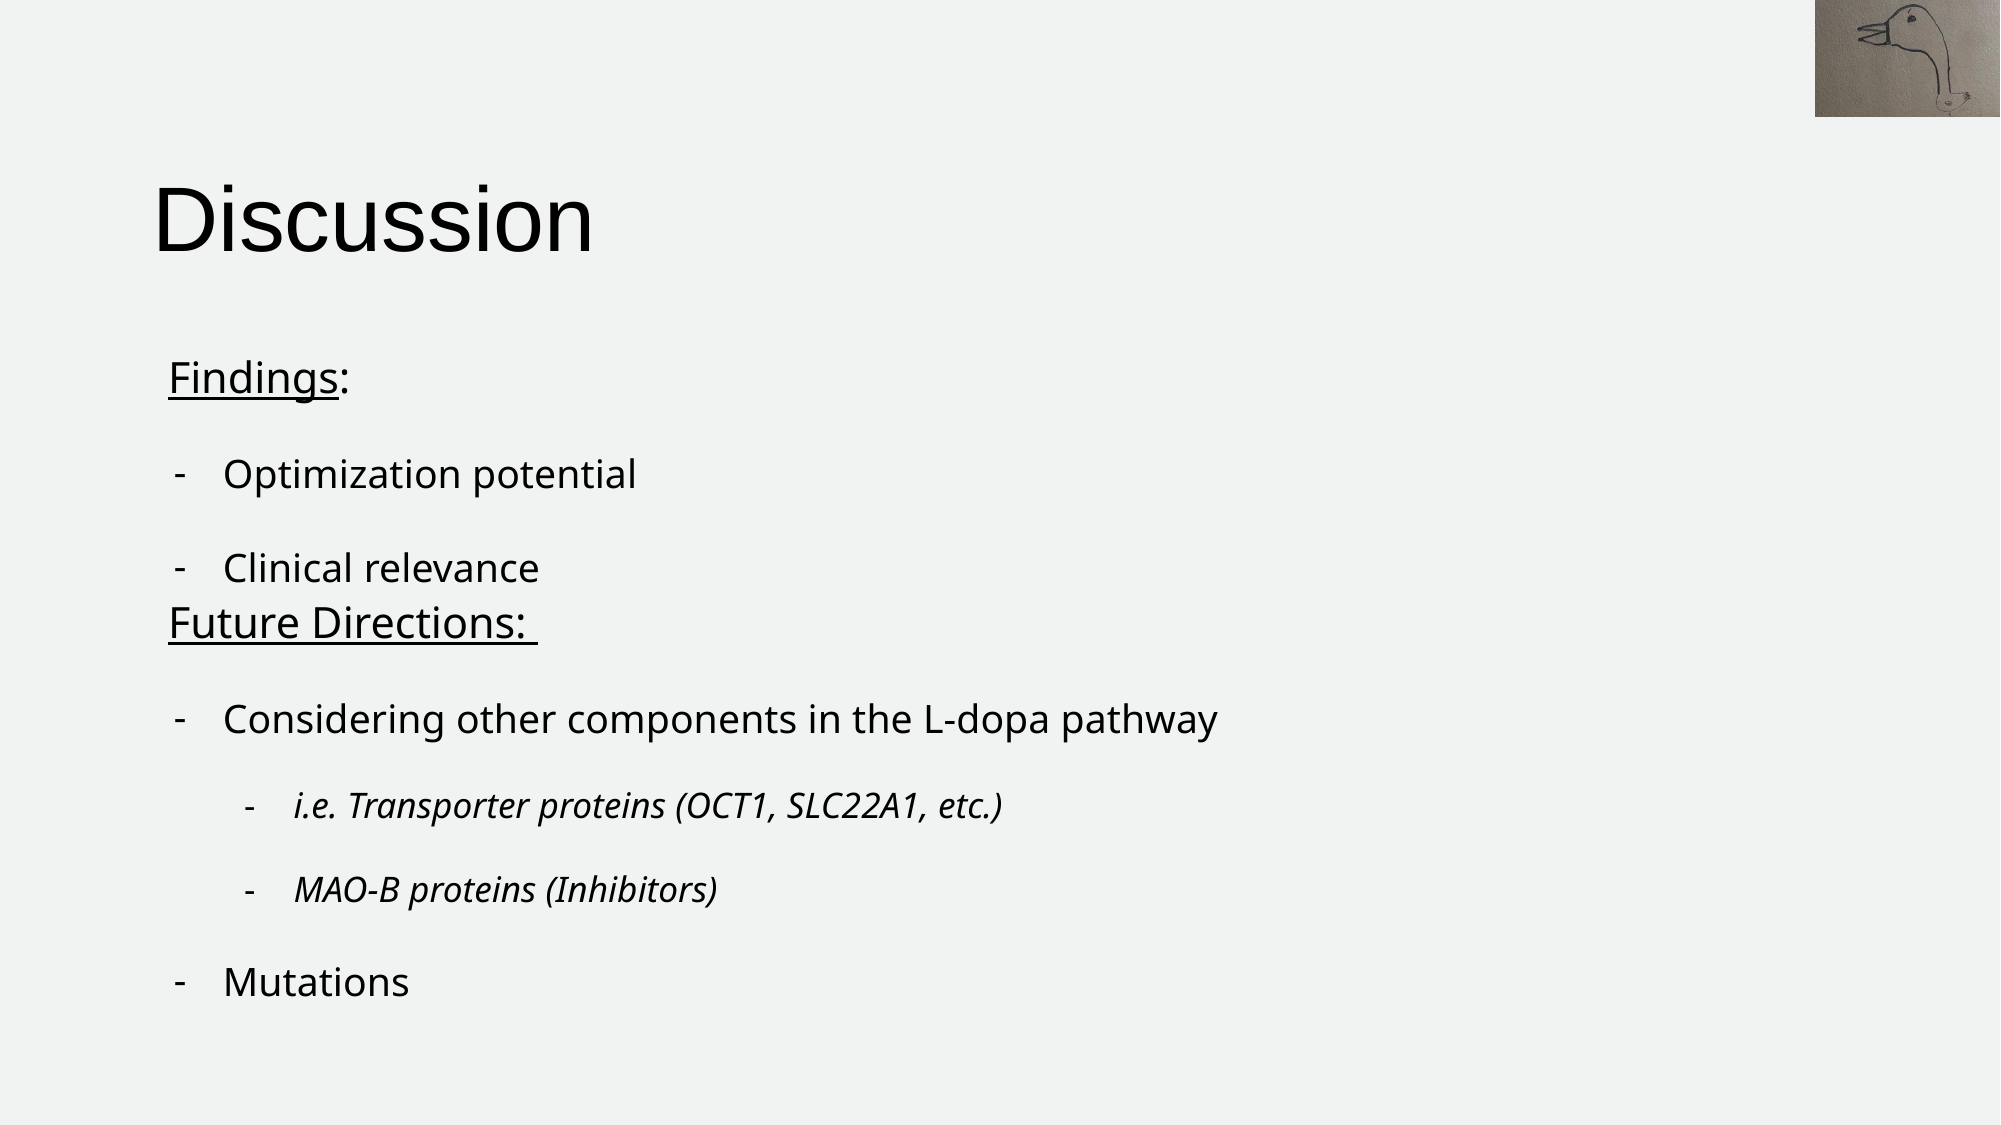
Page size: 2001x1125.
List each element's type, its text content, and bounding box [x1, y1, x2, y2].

title Discussion [137, 95, 1863, 280]
list Findings: Optimization potential Clinical relevance Future Directions: Considering other components in the L-dopa pathway i.e. Transporter proteins (OCT1, SLC22A1, etc.) MAO-B proteins (Inhibitors) Mutations [137, 338, 1863, 1014]
picture [1815, 0, 2000, 117]
